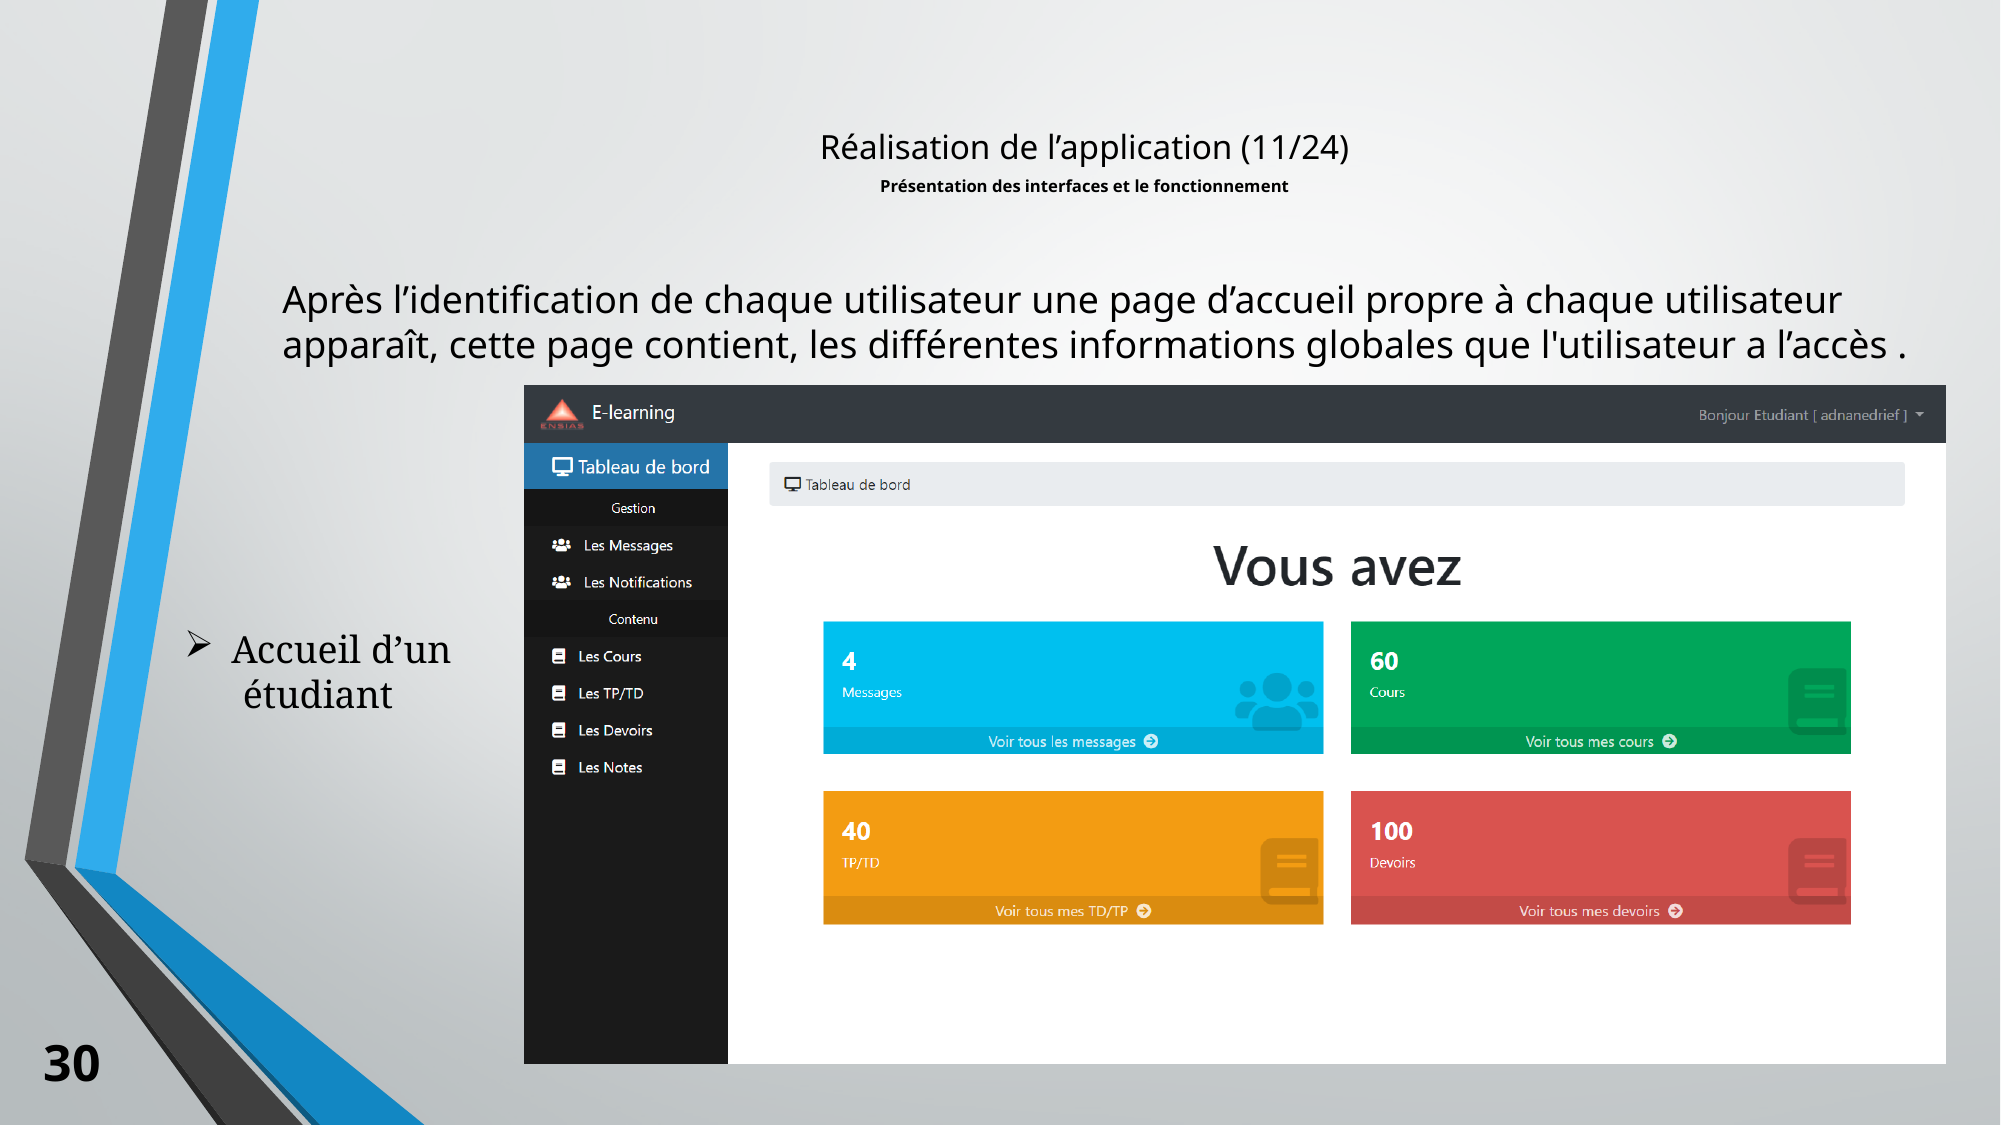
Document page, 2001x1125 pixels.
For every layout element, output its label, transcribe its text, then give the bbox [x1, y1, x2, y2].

title Réalisation de l’application (11/24) Présentation des interfaces et le fonctionnement [456, 97, 1714, 244]
slide_number 30 [0, 1023, 145, 1108]
text_box Accueil d’un étudiant [169, 618, 467, 724]
picture [524, 385, 1946, 1065]
text_box Après l’identification de chaque utilisateur une page d’accueil propre à chaque utilisateur apparaît, cette page contient, les différentes informations globales que l'utilisateur a l’accès . [267, 268, 1972, 374]
